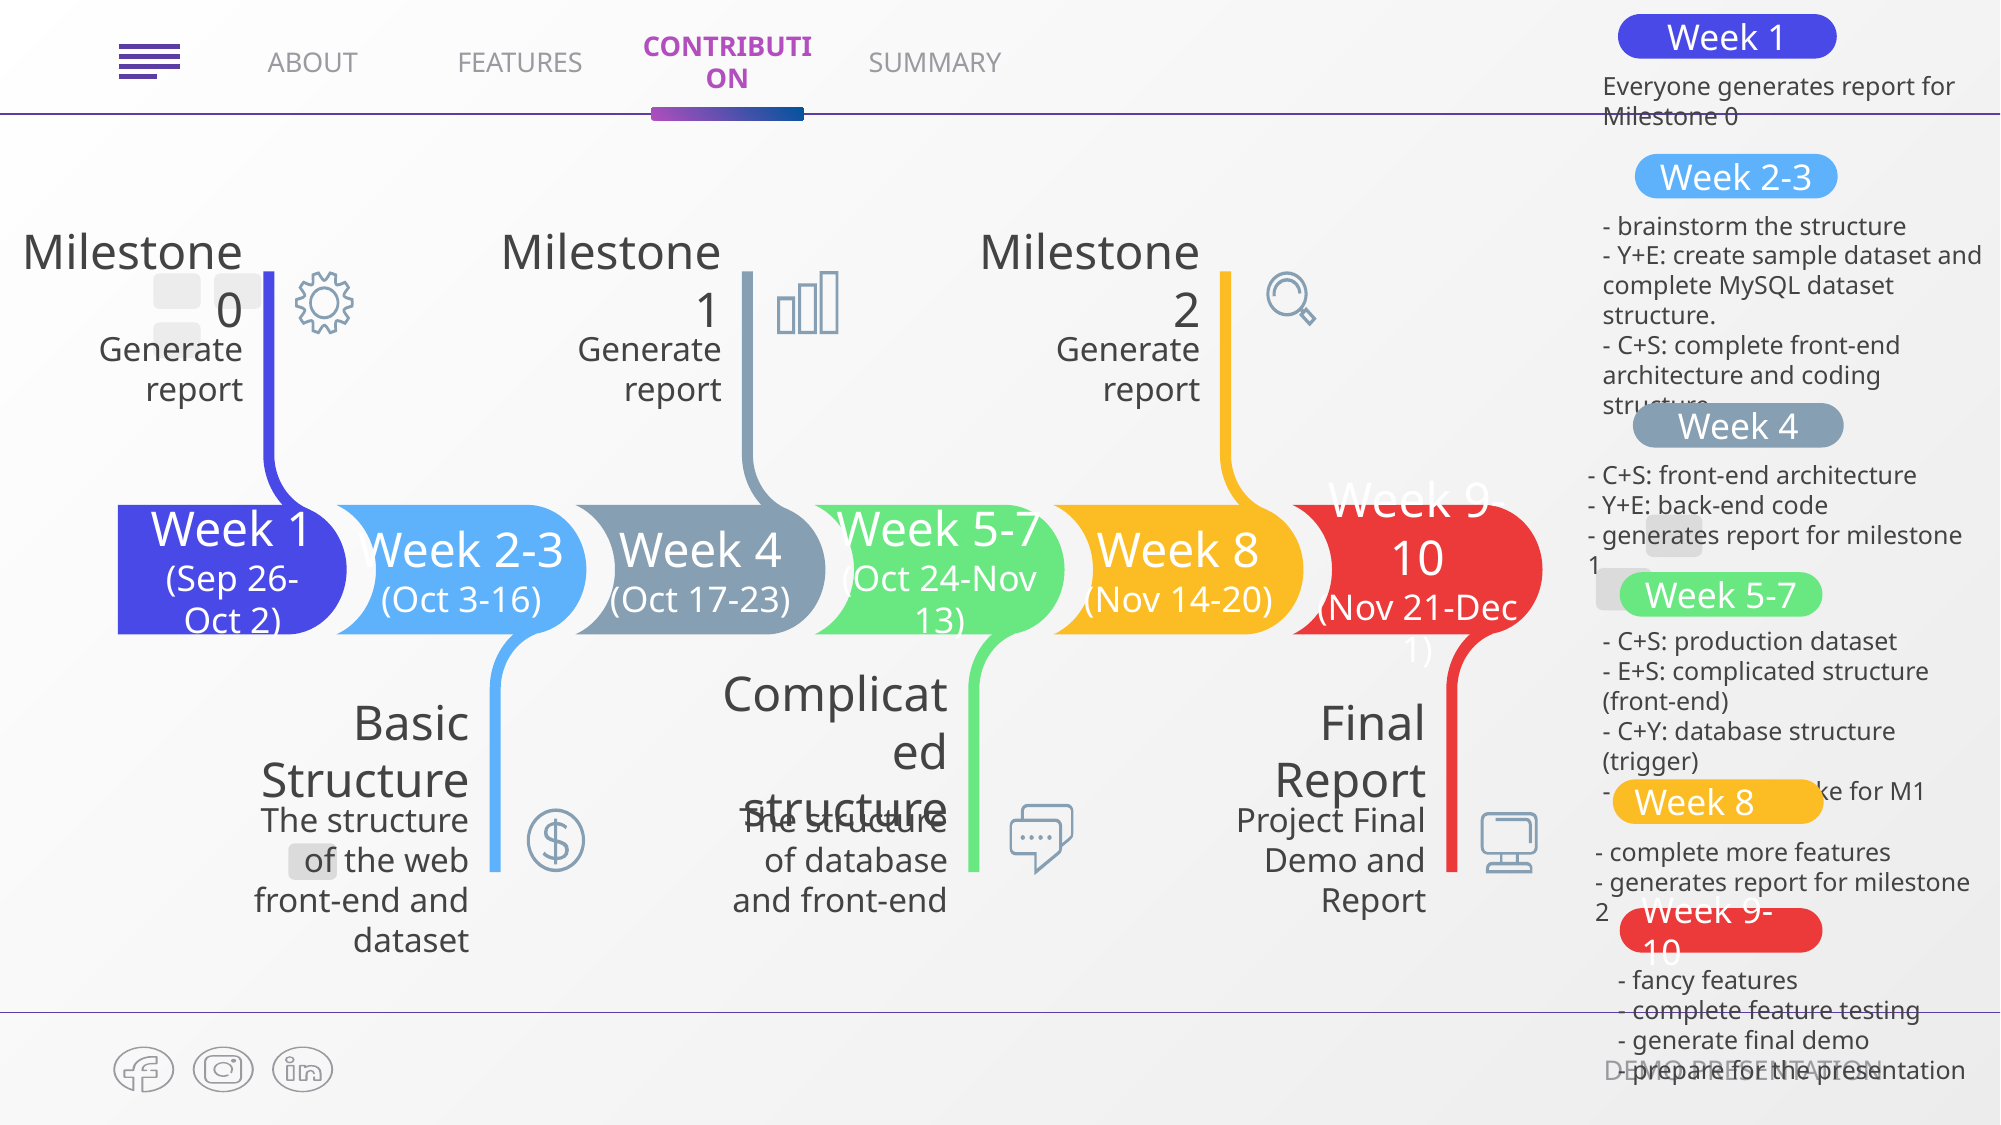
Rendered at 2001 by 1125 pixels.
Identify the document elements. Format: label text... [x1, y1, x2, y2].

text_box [206, 504, 587, 897]
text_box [1602, 907, 1985, 1093]
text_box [0, 231, 354, 635]
subtitle CONTRIBUTION [617, 28, 824, 96]
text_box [478, 231, 839, 635]
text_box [685, 504, 1074, 897]
subtitle DEMO PRESENTATION [1397, 1036, 1898, 1103]
text_box [651, 107, 804, 121]
subtitle ABOUT [202, 28, 423, 96]
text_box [1587, 571, 2000, 770]
subtitle FEATURES [423, 28, 617, 96]
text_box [1572, 402, 1985, 563]
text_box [1587, 153, 2000, 404]
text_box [1587, 13, 2000, 132]
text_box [957, 231, 1318, 635]
subtitle SUMMARY [824, 28, 1045, 96]
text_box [1579, 779, 1993, 881]
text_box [1163, 504, 1543, 897]
